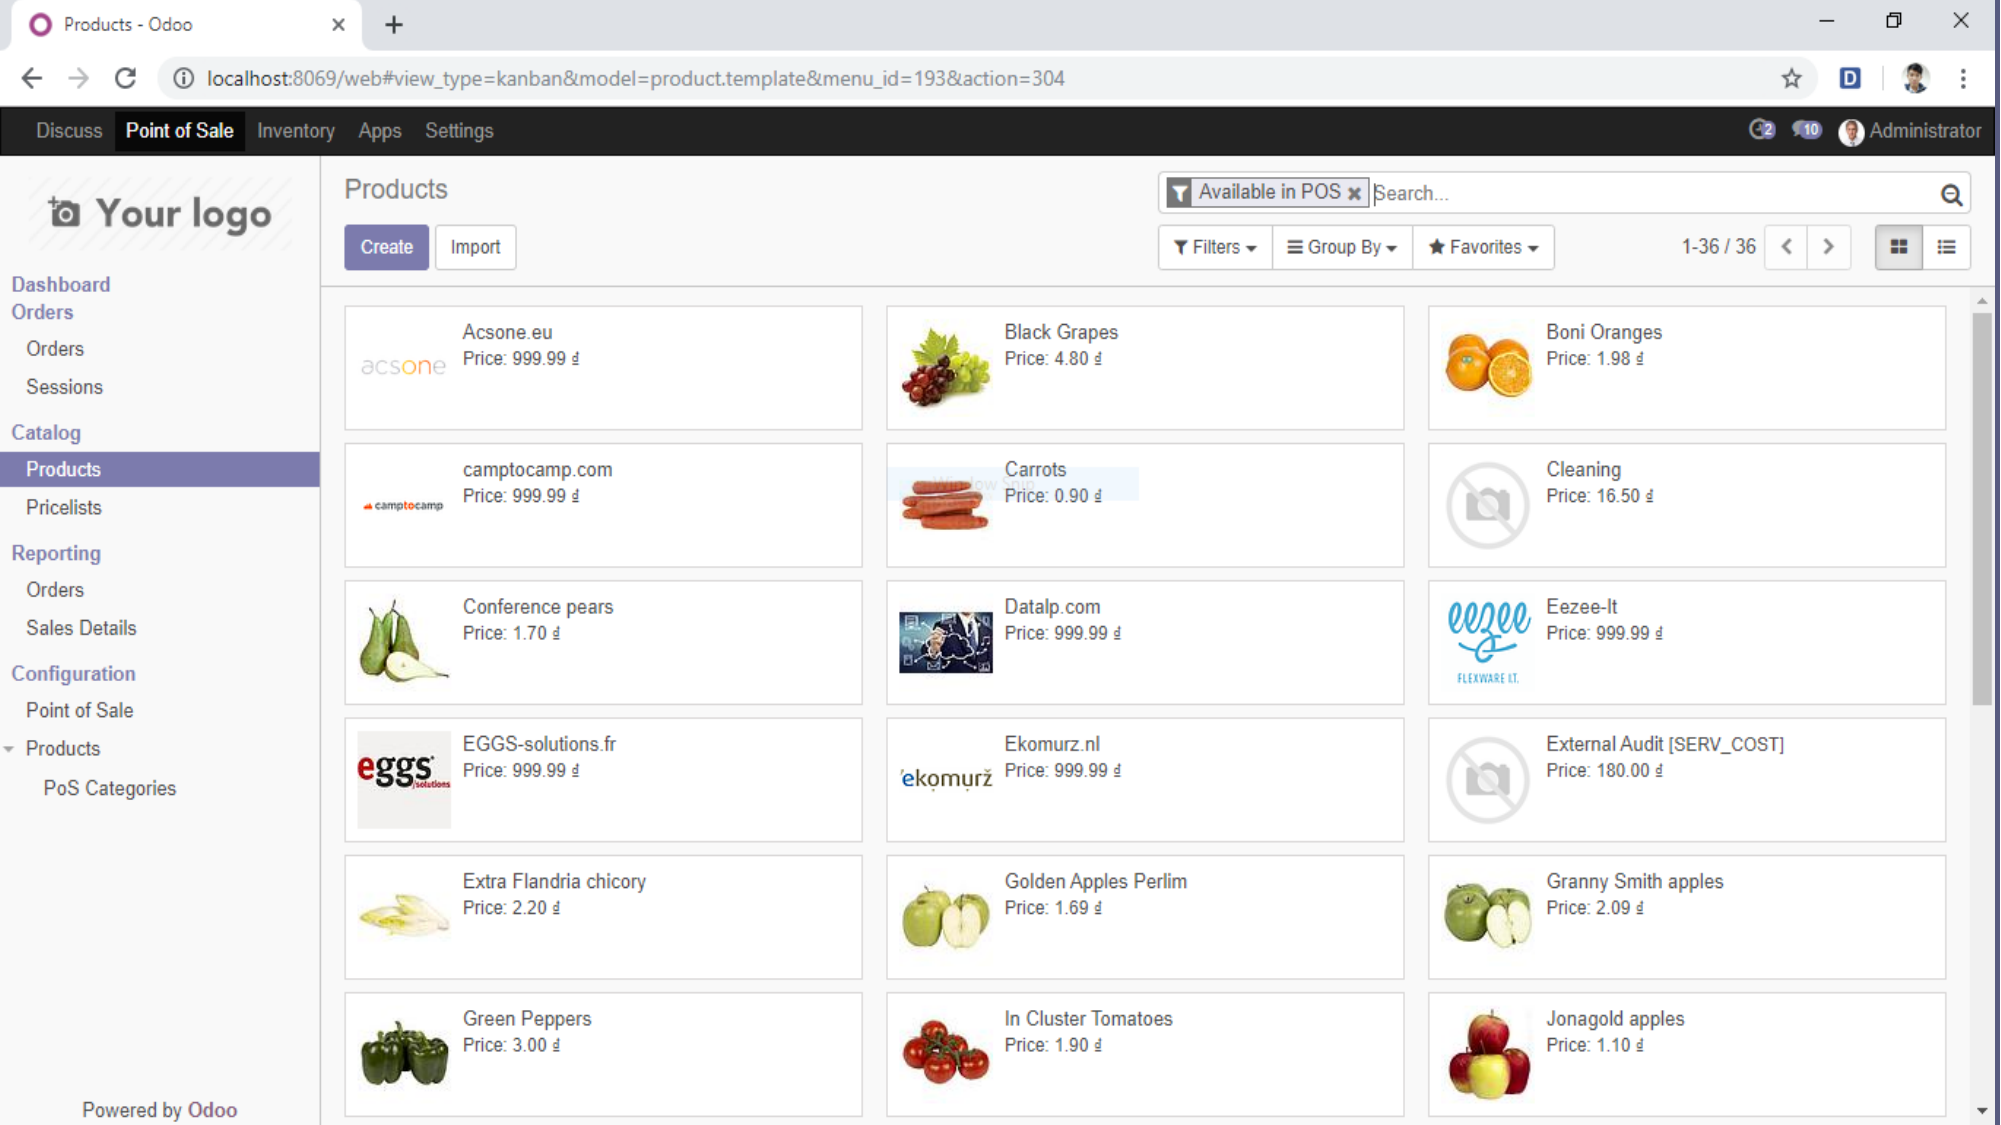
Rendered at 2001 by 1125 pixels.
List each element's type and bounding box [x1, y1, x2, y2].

picture [0, 0, 1995, 1125]
text_box [1995, 0, 2000, 1125]
